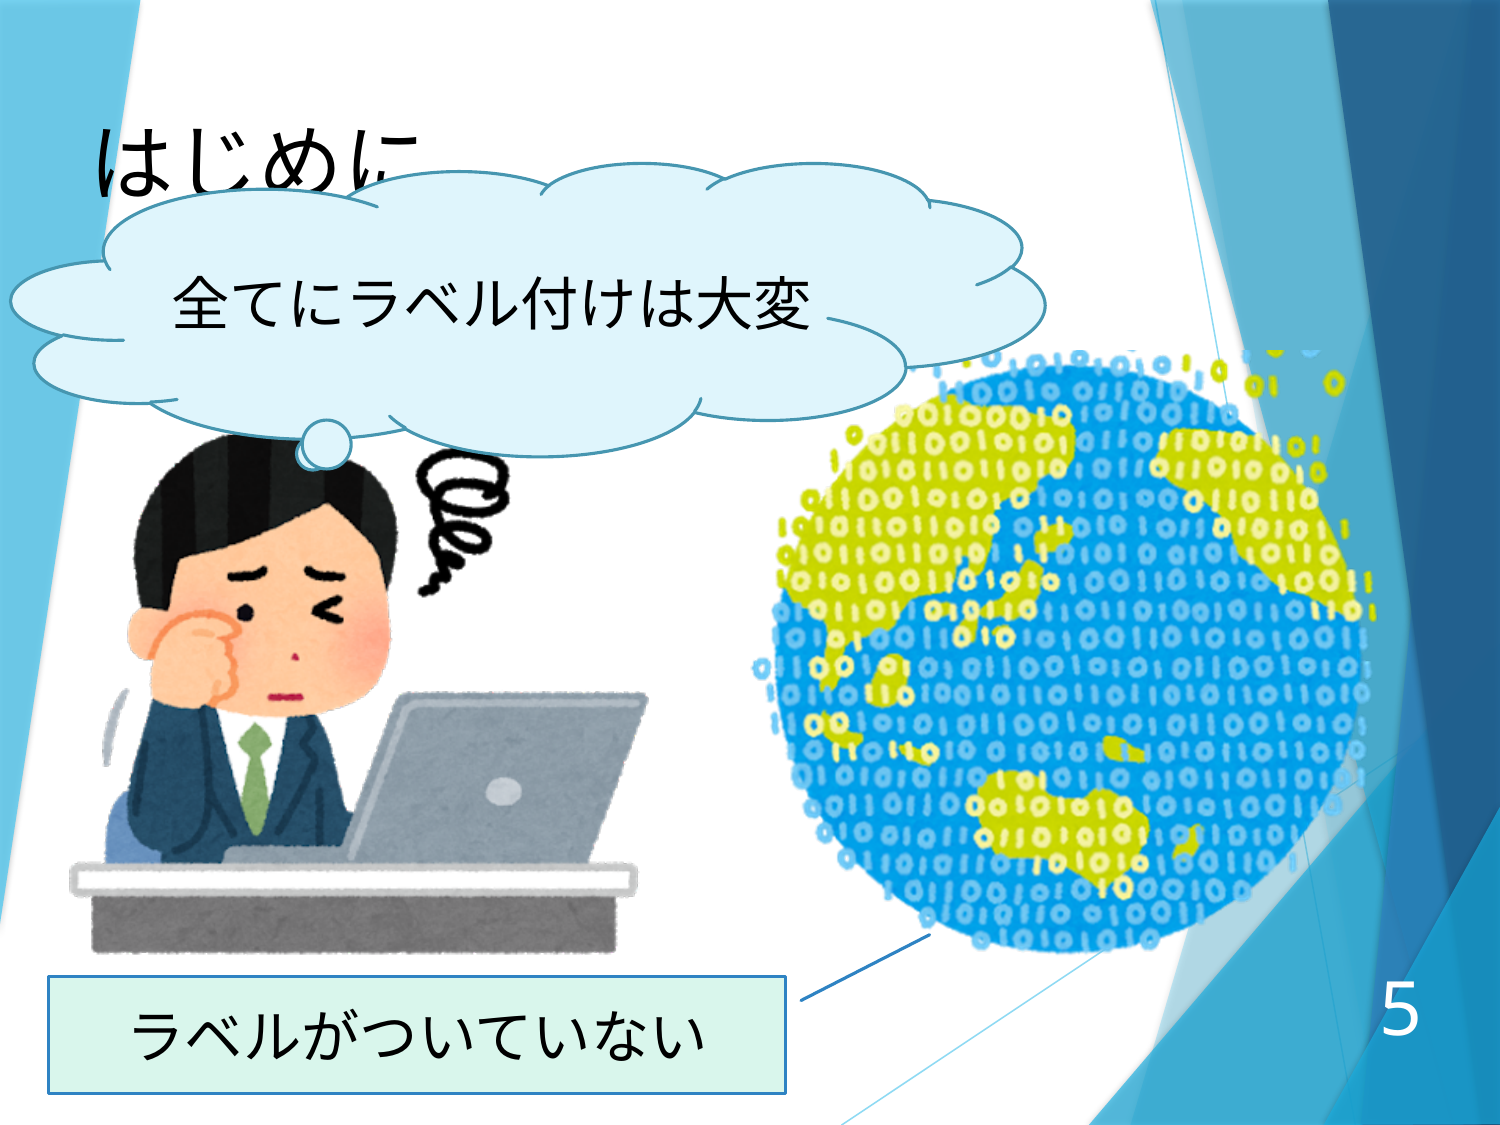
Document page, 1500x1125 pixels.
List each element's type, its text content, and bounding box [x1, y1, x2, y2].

picture [689, 350, 1453, 978]
text_box ラベルがついていない [799, 986, 833, 1002]
text_box 全てにラベル付けは大変 [8, 161, 1047, 430]
text_box はじめに [75, 103, 648, 219]
picture [48, 363, 674, 990]
slide_number 5 [1311, 986, 1438, 1051]
text_box ラベルがついていない [47, 975, 787, 1095]
